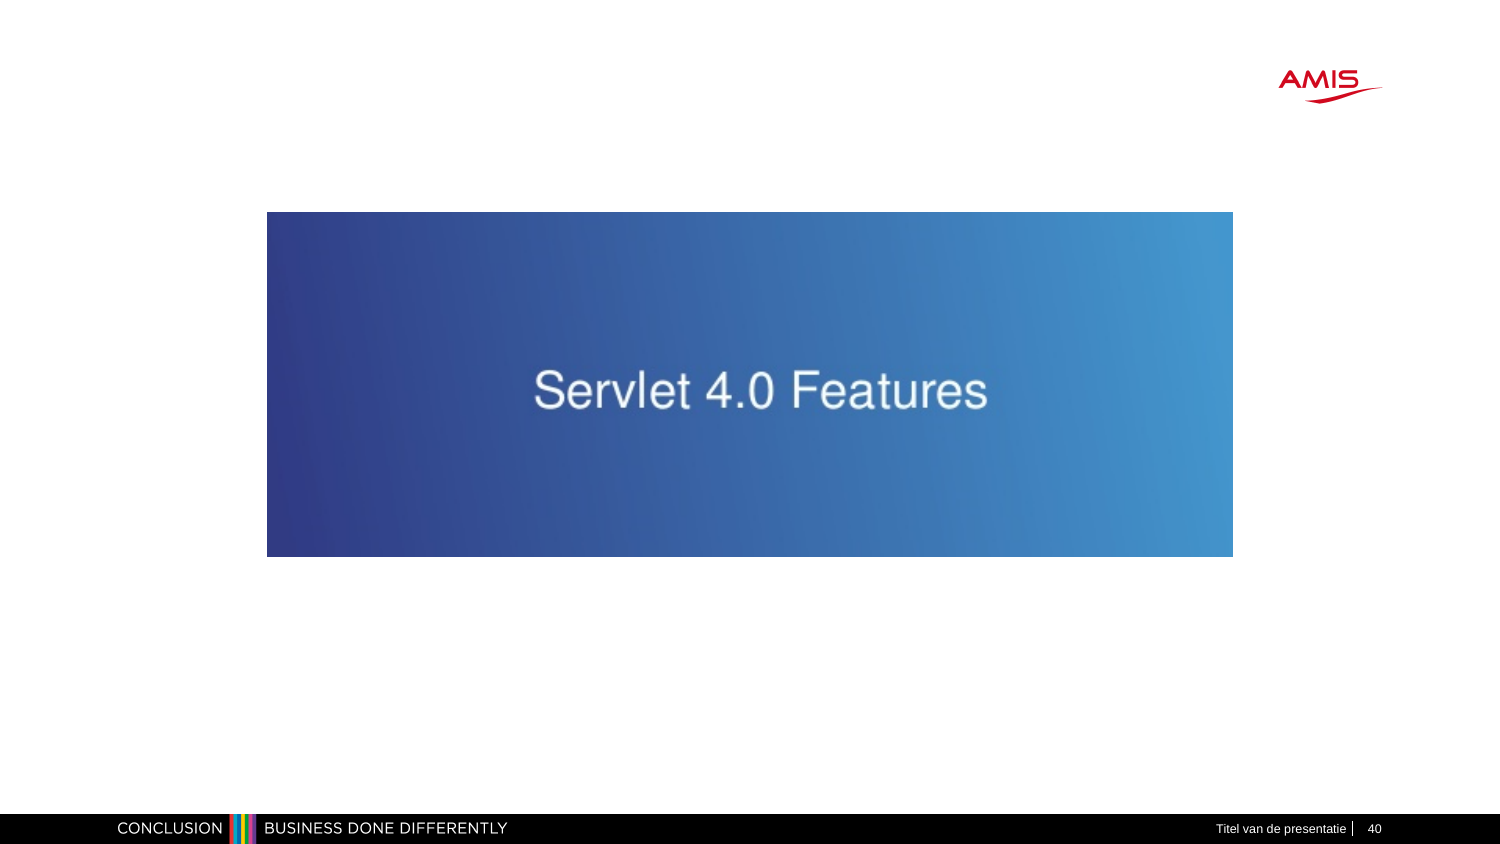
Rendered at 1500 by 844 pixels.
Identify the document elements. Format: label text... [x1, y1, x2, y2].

picture [239, 814, 1500, 844]
picture [0, 814, 236, 844]
picture [1181, 58, 1388, 106]
slide_number 40 [1358, 820, 1382, 839]
picture [267, 212, 1233, 557]
footer Titel van de presentatie [814, 820, 1347, 839]
